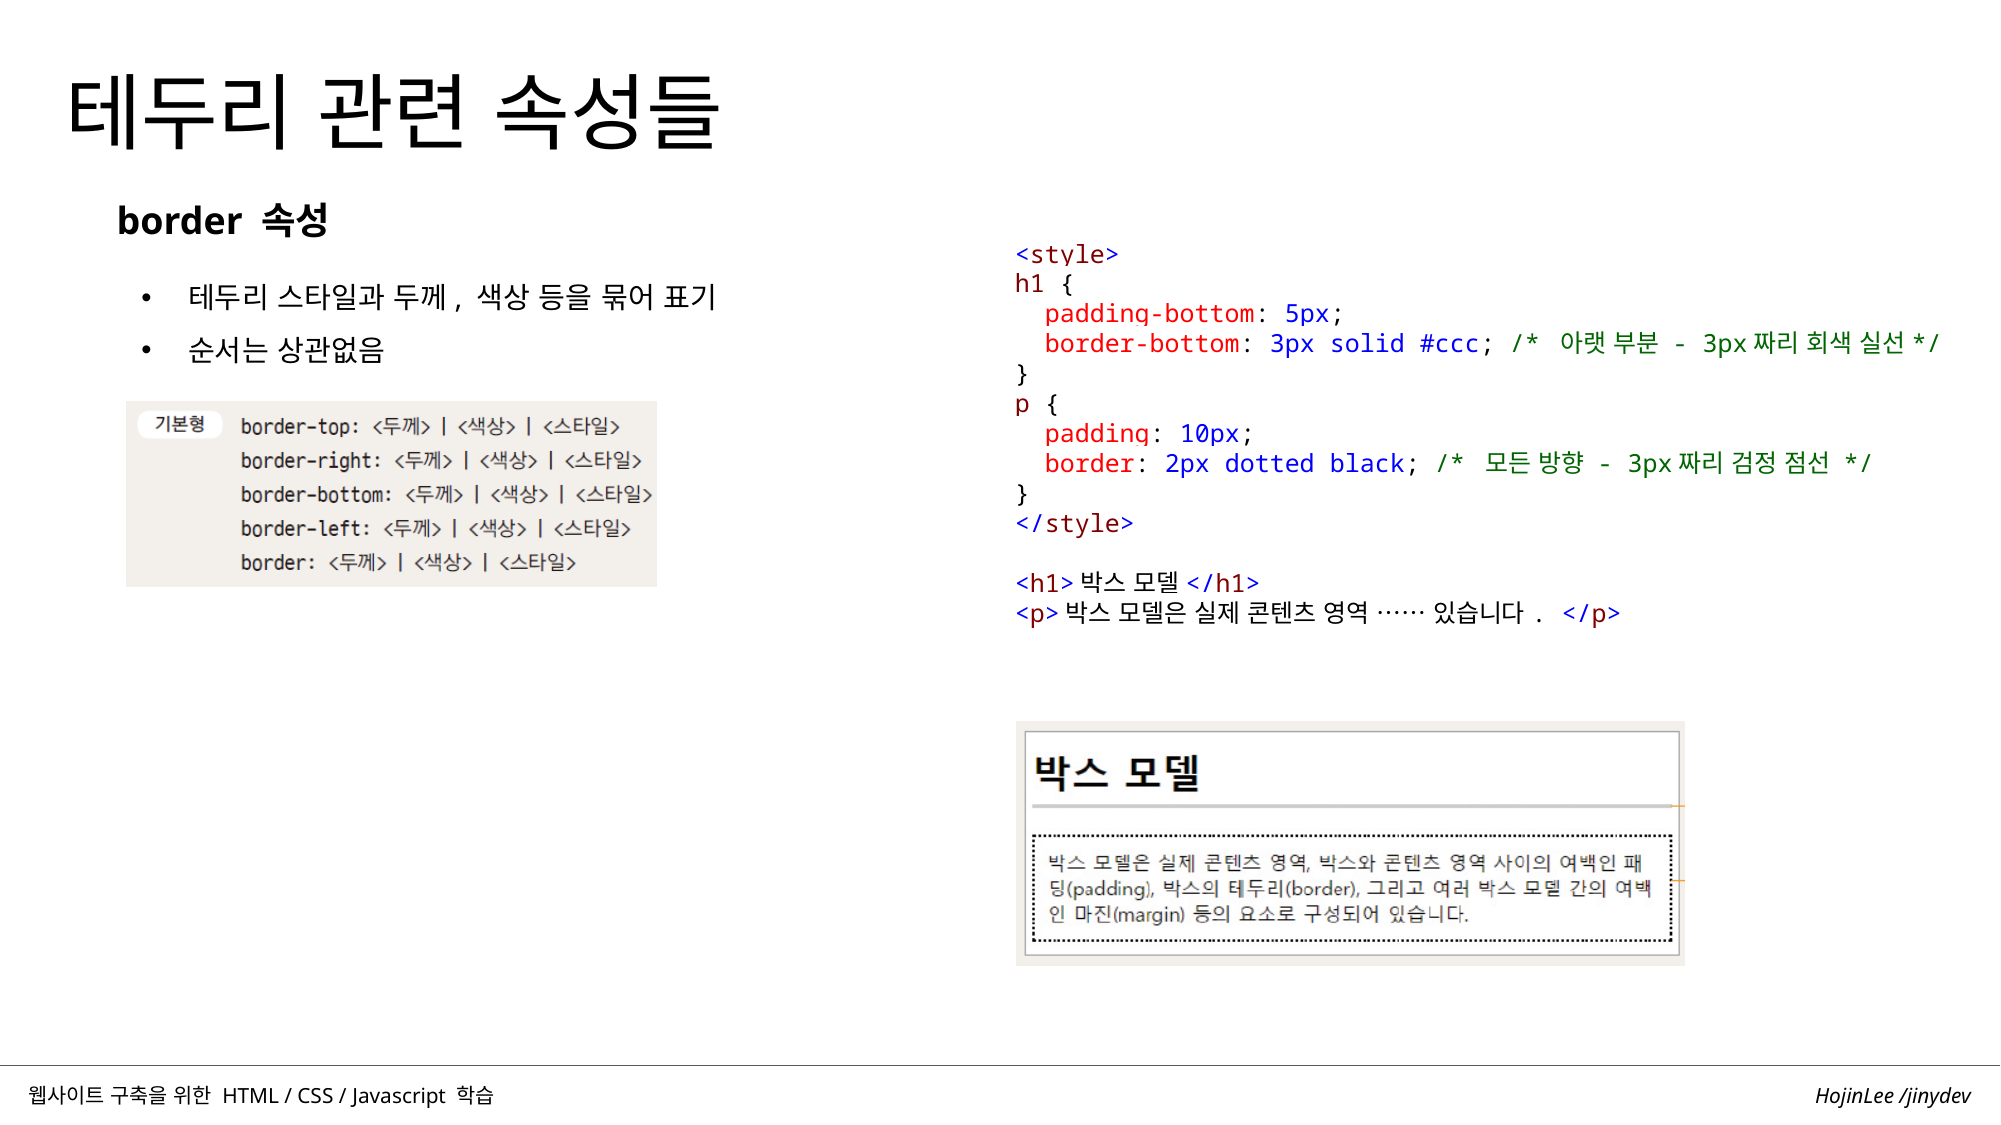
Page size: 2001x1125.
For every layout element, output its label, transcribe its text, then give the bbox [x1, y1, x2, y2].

text_box <style> h1 { padding-bottom: 5px; border-bottom: 3px solid #ccc; /* 아랫 부분 - 3px짜리 회색 실선*/ } p { padding: 10px; border: 2px dotted black; /* 모든 방향 - 3px짜리 검정 점선 */ } </style> <h1>박스 모델</h1> <p>박스 모델은 실제 콘텐츠 영역 …… 있습니다. </p> [999, 230, 2000, 635]
text_box 테두리 스타일과 두께, 색상 등을 묶어 표기 순서는 상관없음 [126, 254, 953, 375]
picture [1016, 721, 1685, 966]
text_box 웹사이트 구축을 위한 HTML / CSS / Javascript 학습 [14, 1074, 647, 1115]
picture [126, 401, 657, 587]
text_box HojinLee /jinydev [1522, 1074, 1986, 1115]
text_box 테두리 관련 속성들 [50, 52, 1051, 168]
text_box border 속성 [101, 189, 748, 250]
